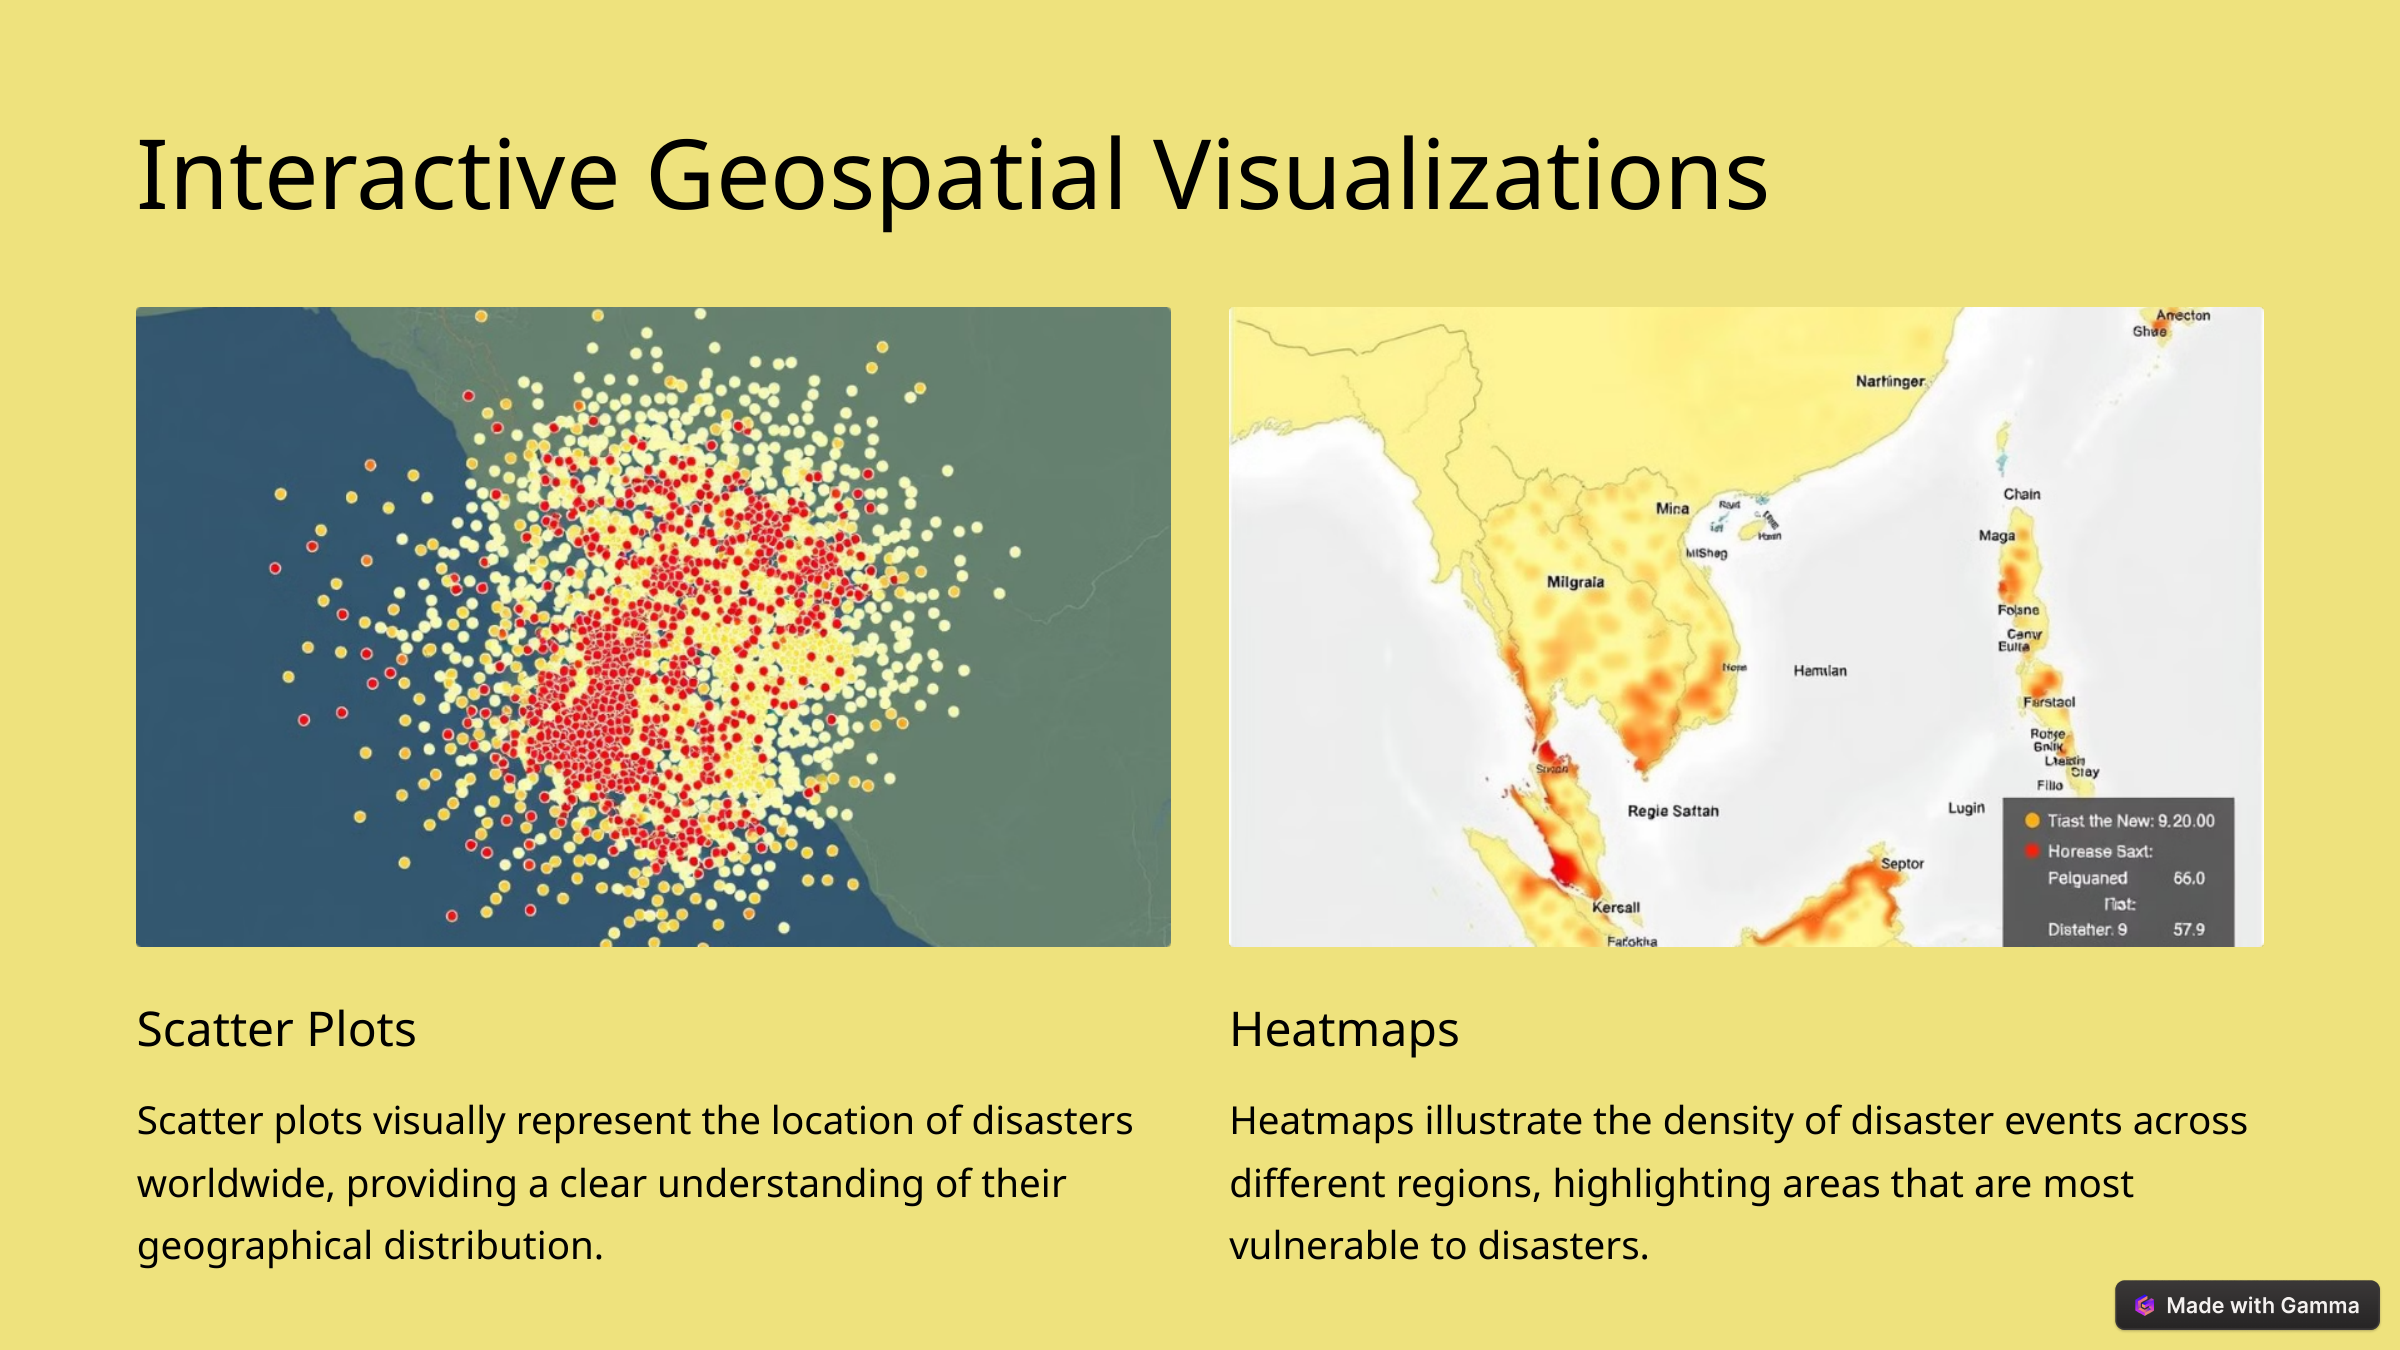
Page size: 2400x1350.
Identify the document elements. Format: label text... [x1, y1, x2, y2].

text_box Heatmaps illustrate the density of disaster events across different regions, highlighting areas that are most vulnerable to disasters. [1229, 1080, 2264, 1268]
text_box Scatter plots visually represent the location of disasters worldwide, providing a clear understanding of their geographical distribution. [136, 1080, 1171, 1268]
text_box Interactive Geospatial Visualizations [136, 107, 1839, 230]
text_box Scatter Plots [136, 995, 626, 1057]
picture [136, 307, 1171, 947]
text_box Heatmaps [1229, 995, 1718, 1057]
picture [1229, 307, 2264, 947]
picture [2106, 1271, 2389, 1339]
